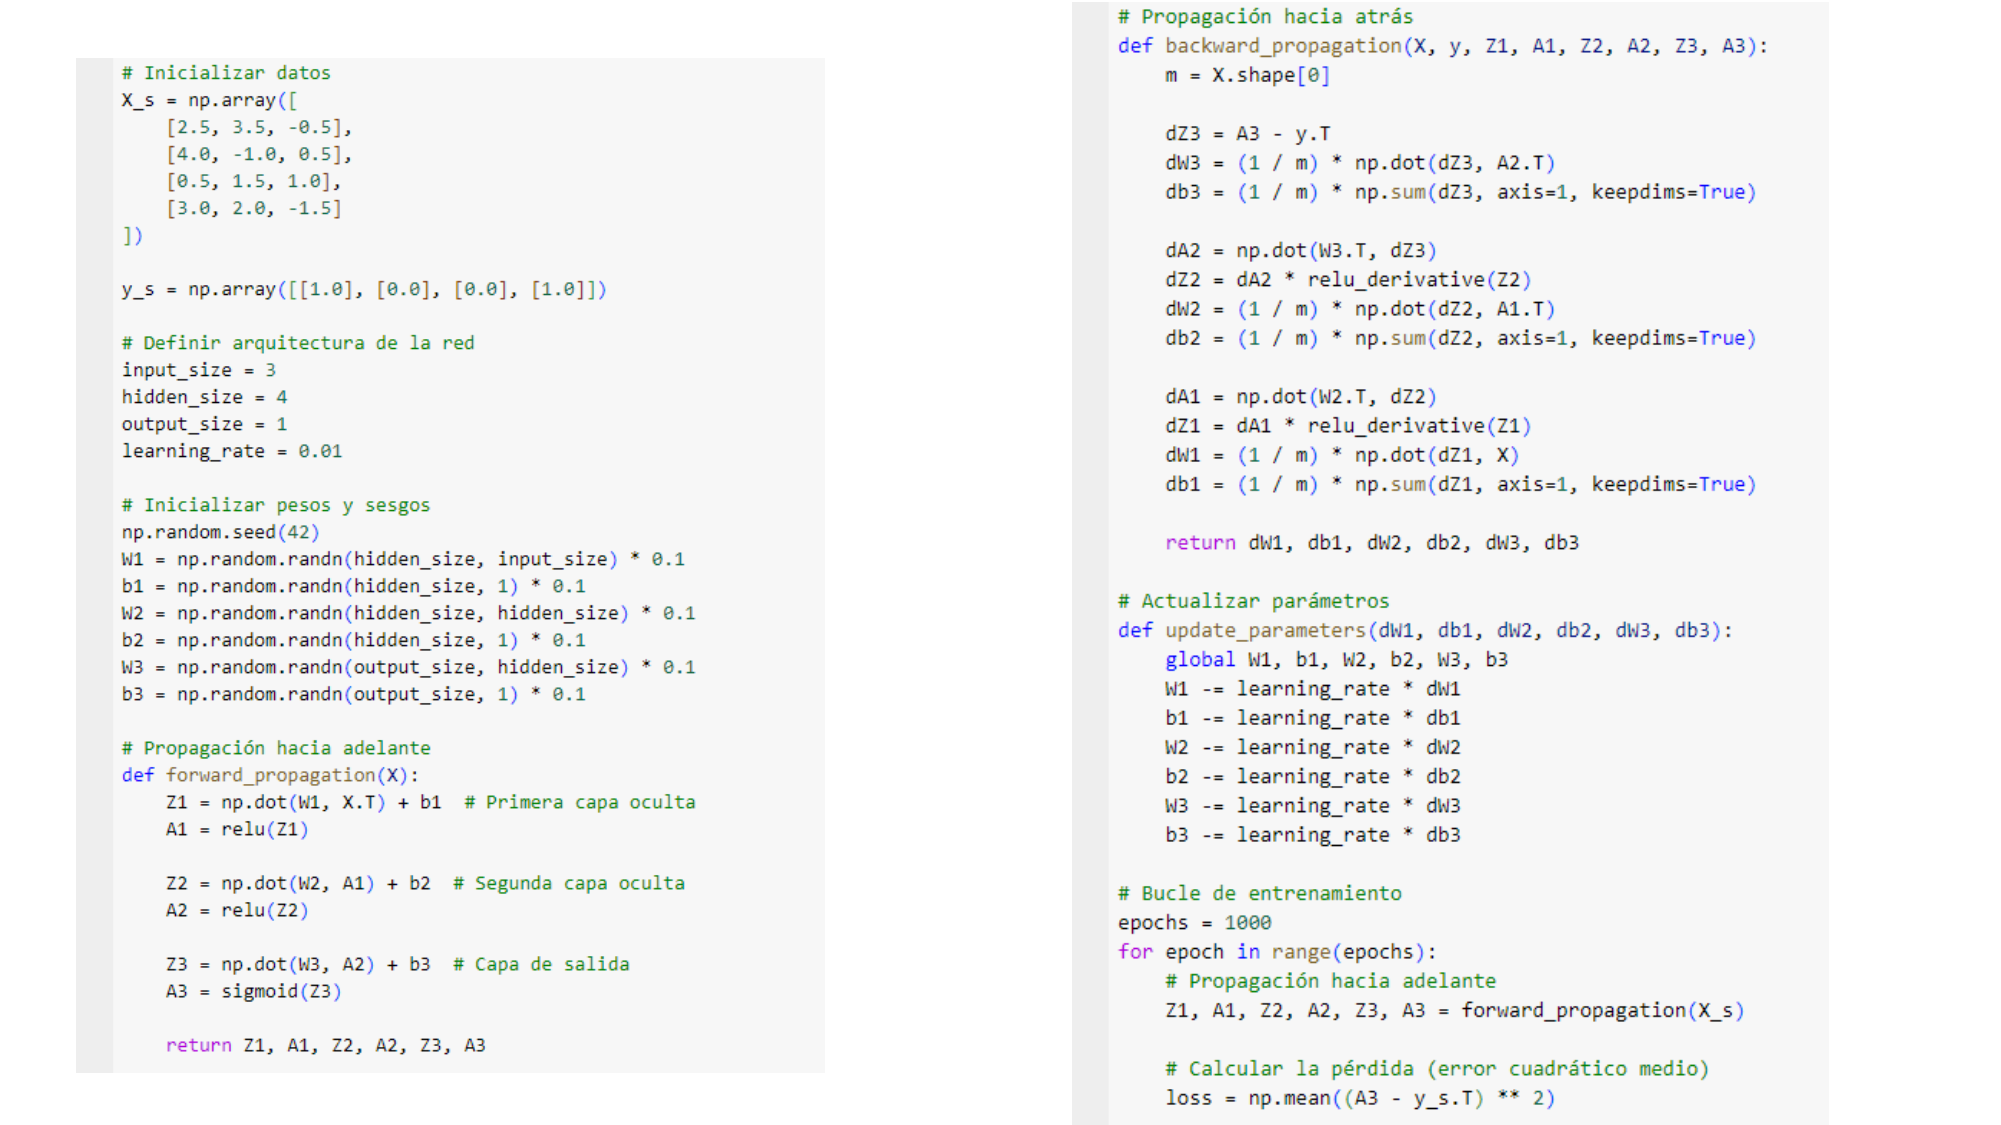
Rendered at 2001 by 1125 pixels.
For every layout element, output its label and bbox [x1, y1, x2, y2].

list [75, 58, 826, 1073]
picture [1071, 1, 1829, 1125]
